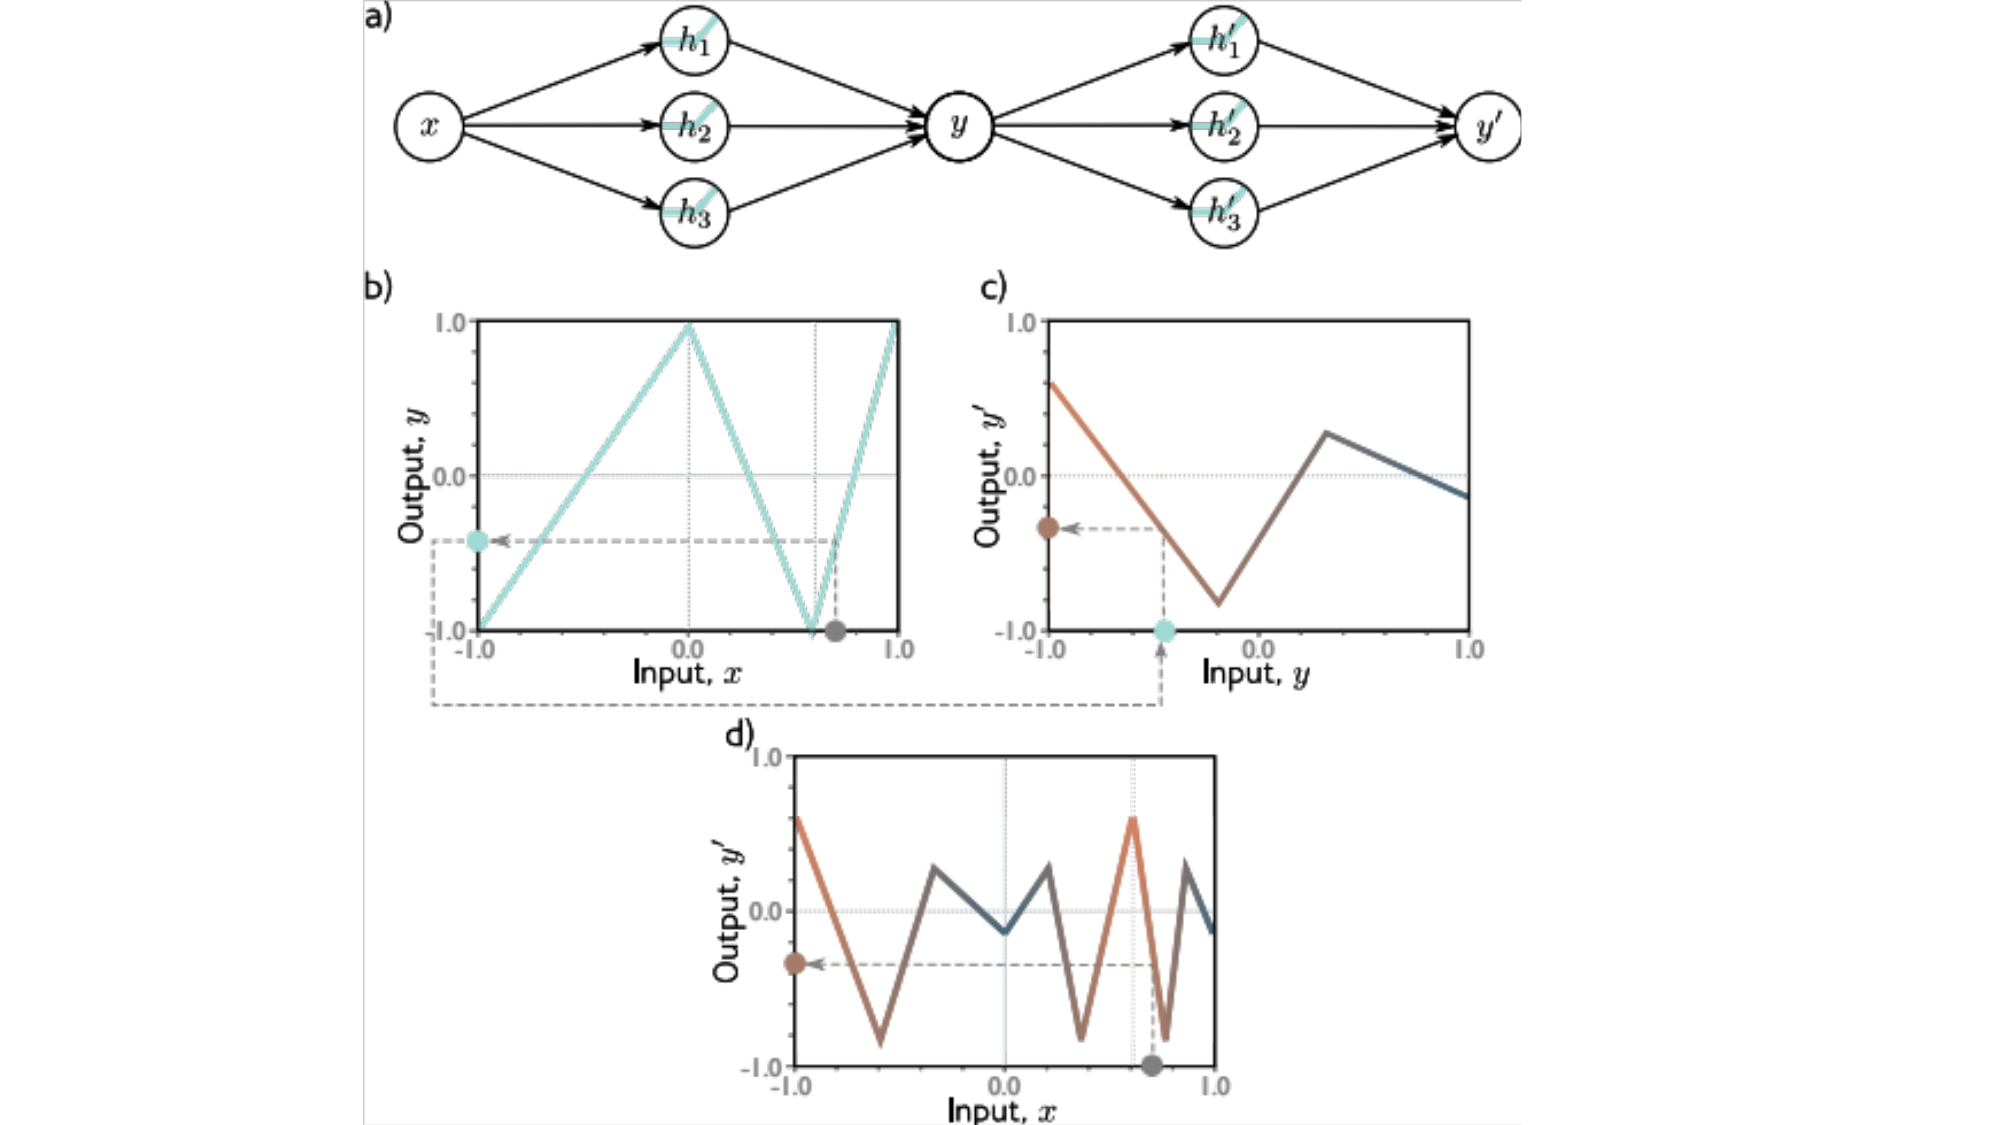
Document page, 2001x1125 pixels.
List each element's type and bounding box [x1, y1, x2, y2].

picture [362, 0, 1522, 1125]
